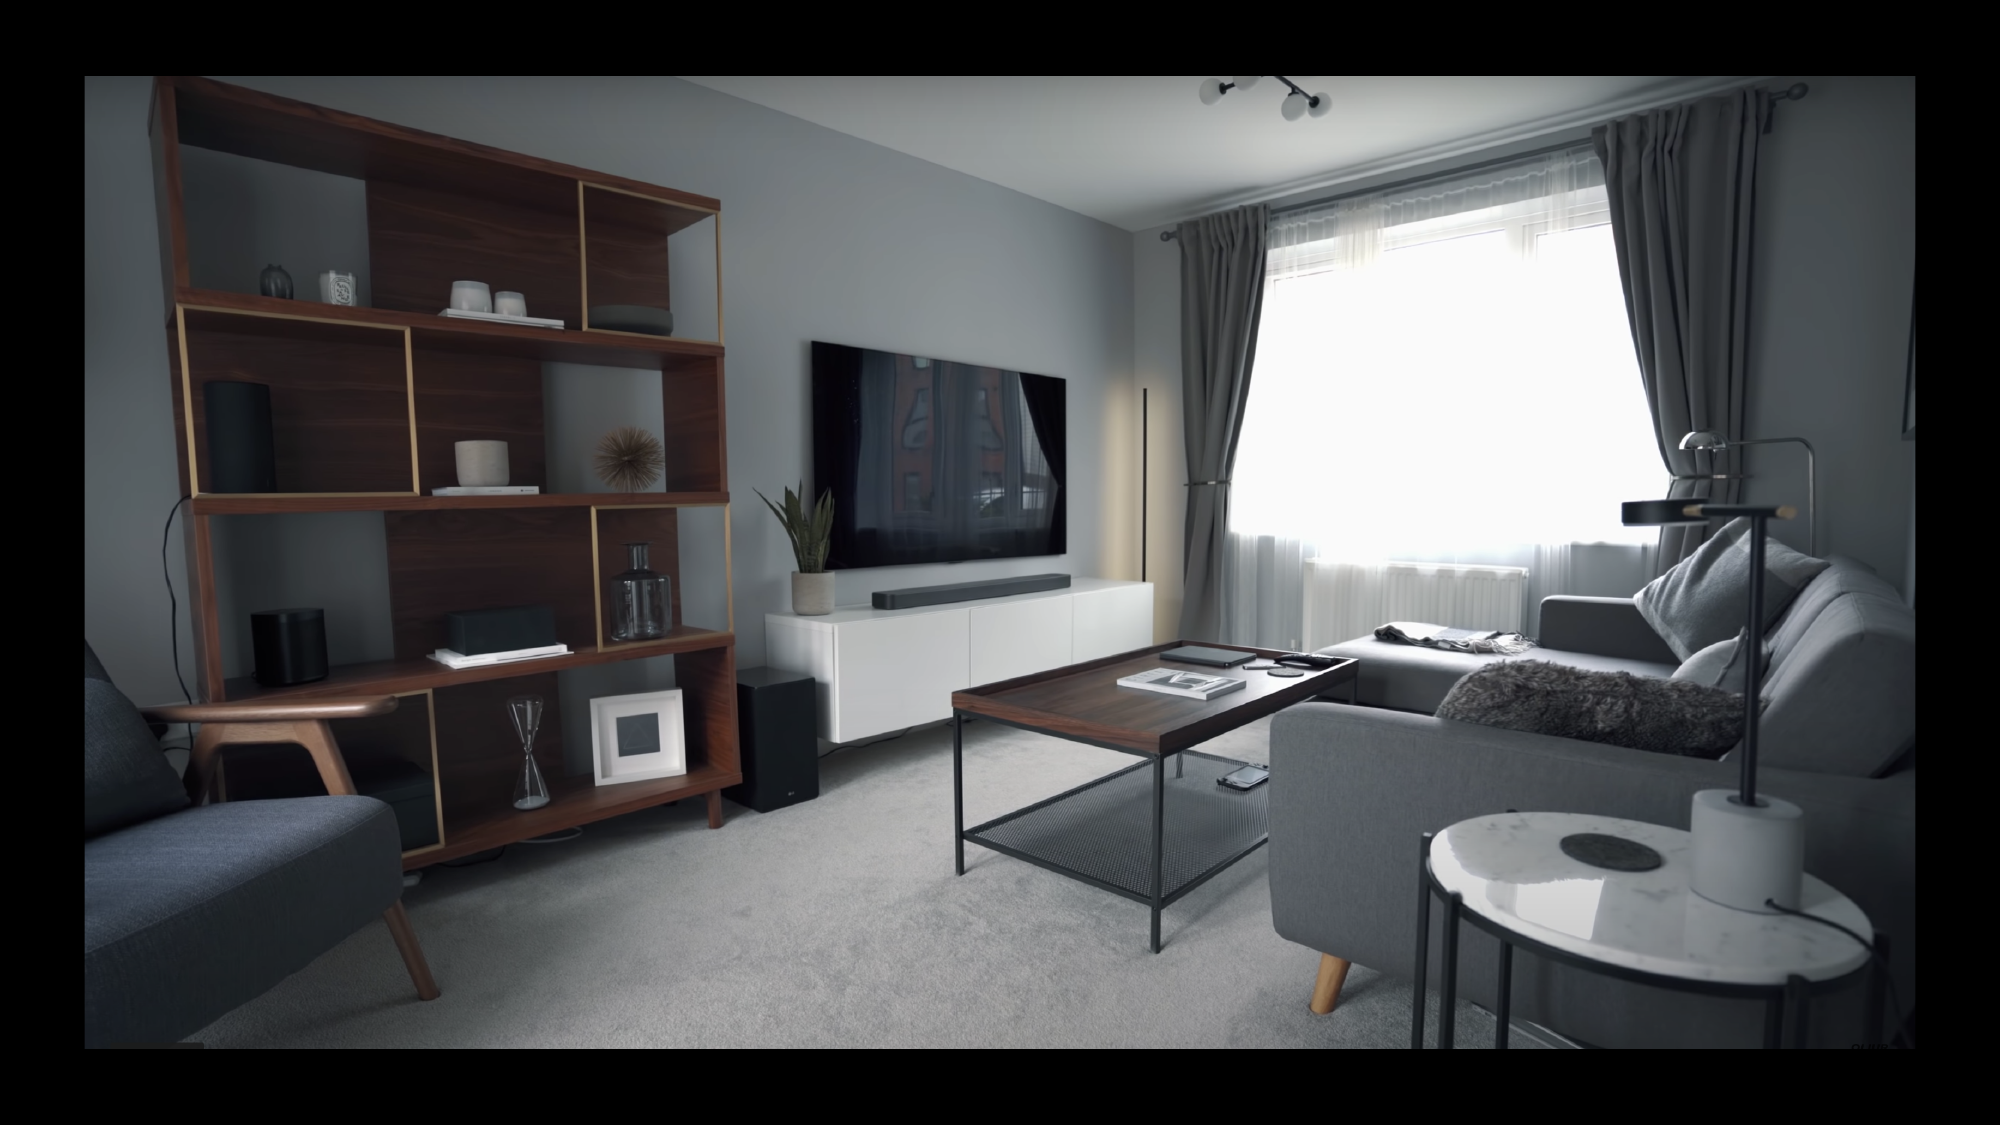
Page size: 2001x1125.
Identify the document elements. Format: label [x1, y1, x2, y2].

picture [84, 76, 1916, 1049]
